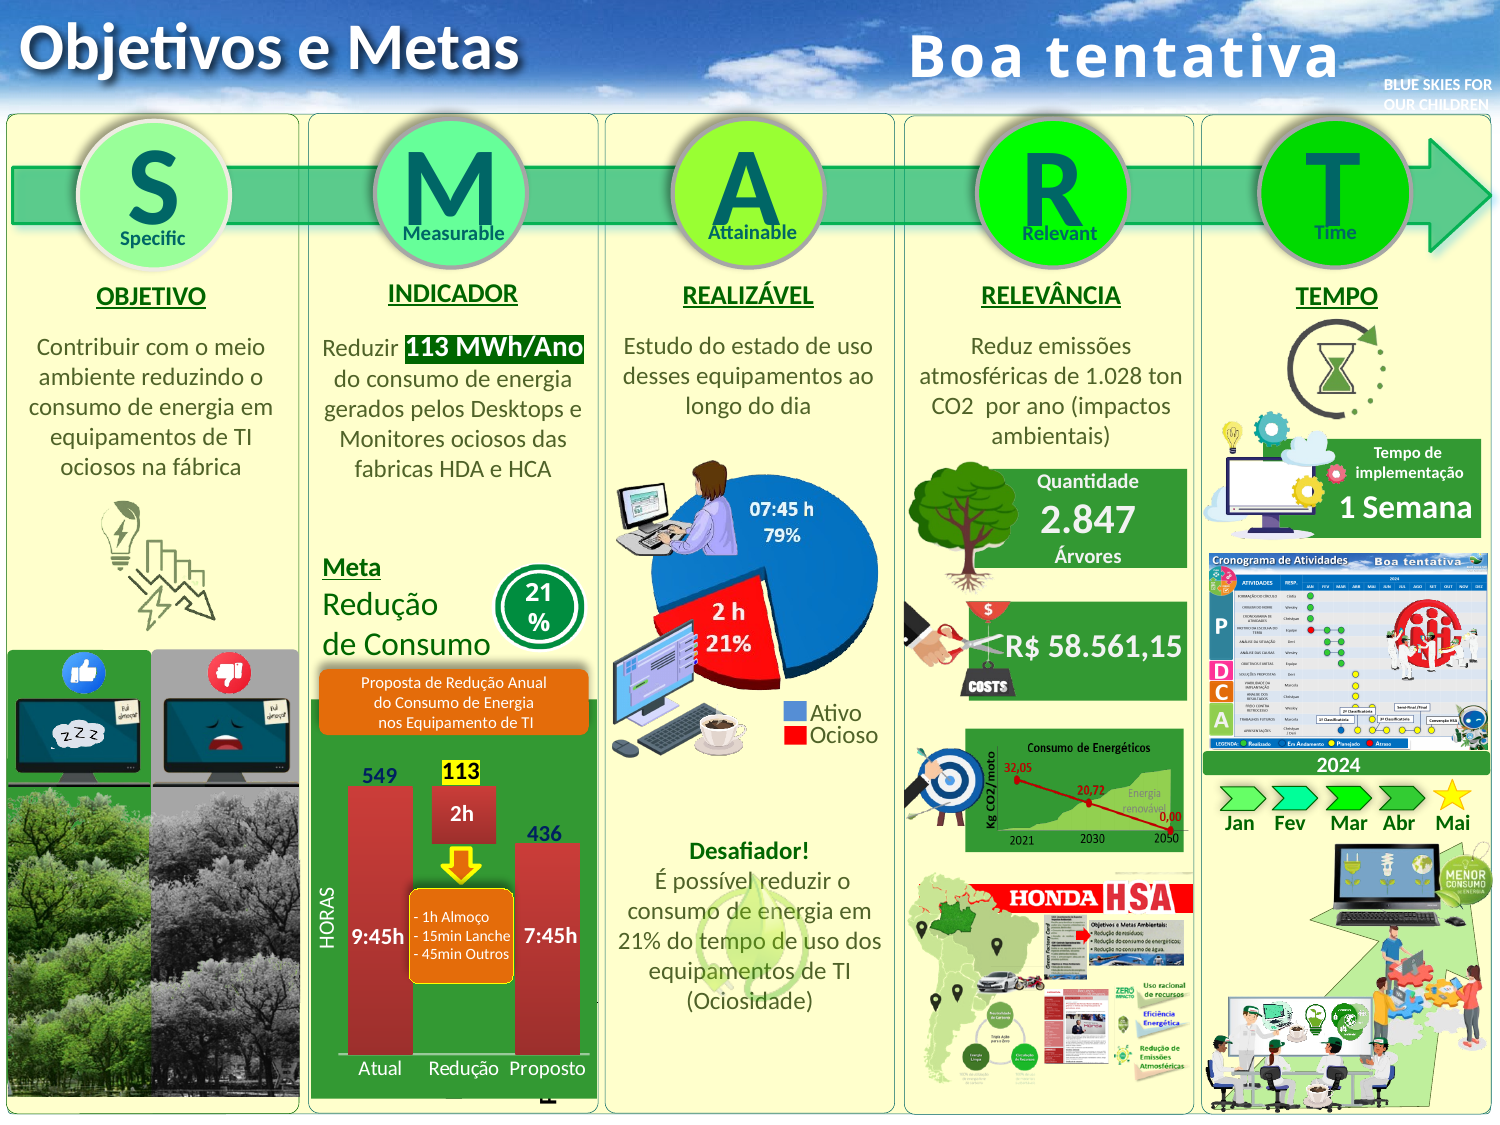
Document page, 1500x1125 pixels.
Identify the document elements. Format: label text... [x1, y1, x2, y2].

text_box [1244, 106, 1428, 268]
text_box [664, 113, 960, 1114]
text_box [661, 105, 844, 268]
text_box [362, 105, 545, 268]
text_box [1313, 114, 1500, 1118]
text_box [67, 104, 240, 270]
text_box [1, 113, 349, 1114]
text_box Objetivos e Metas [4, 0, 536, 91]
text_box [901, 115, 1309, 1115]
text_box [349, 113, 660, 1115]
picture [0, 0, 1500, 134]
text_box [967, 106, 1152, 268]
